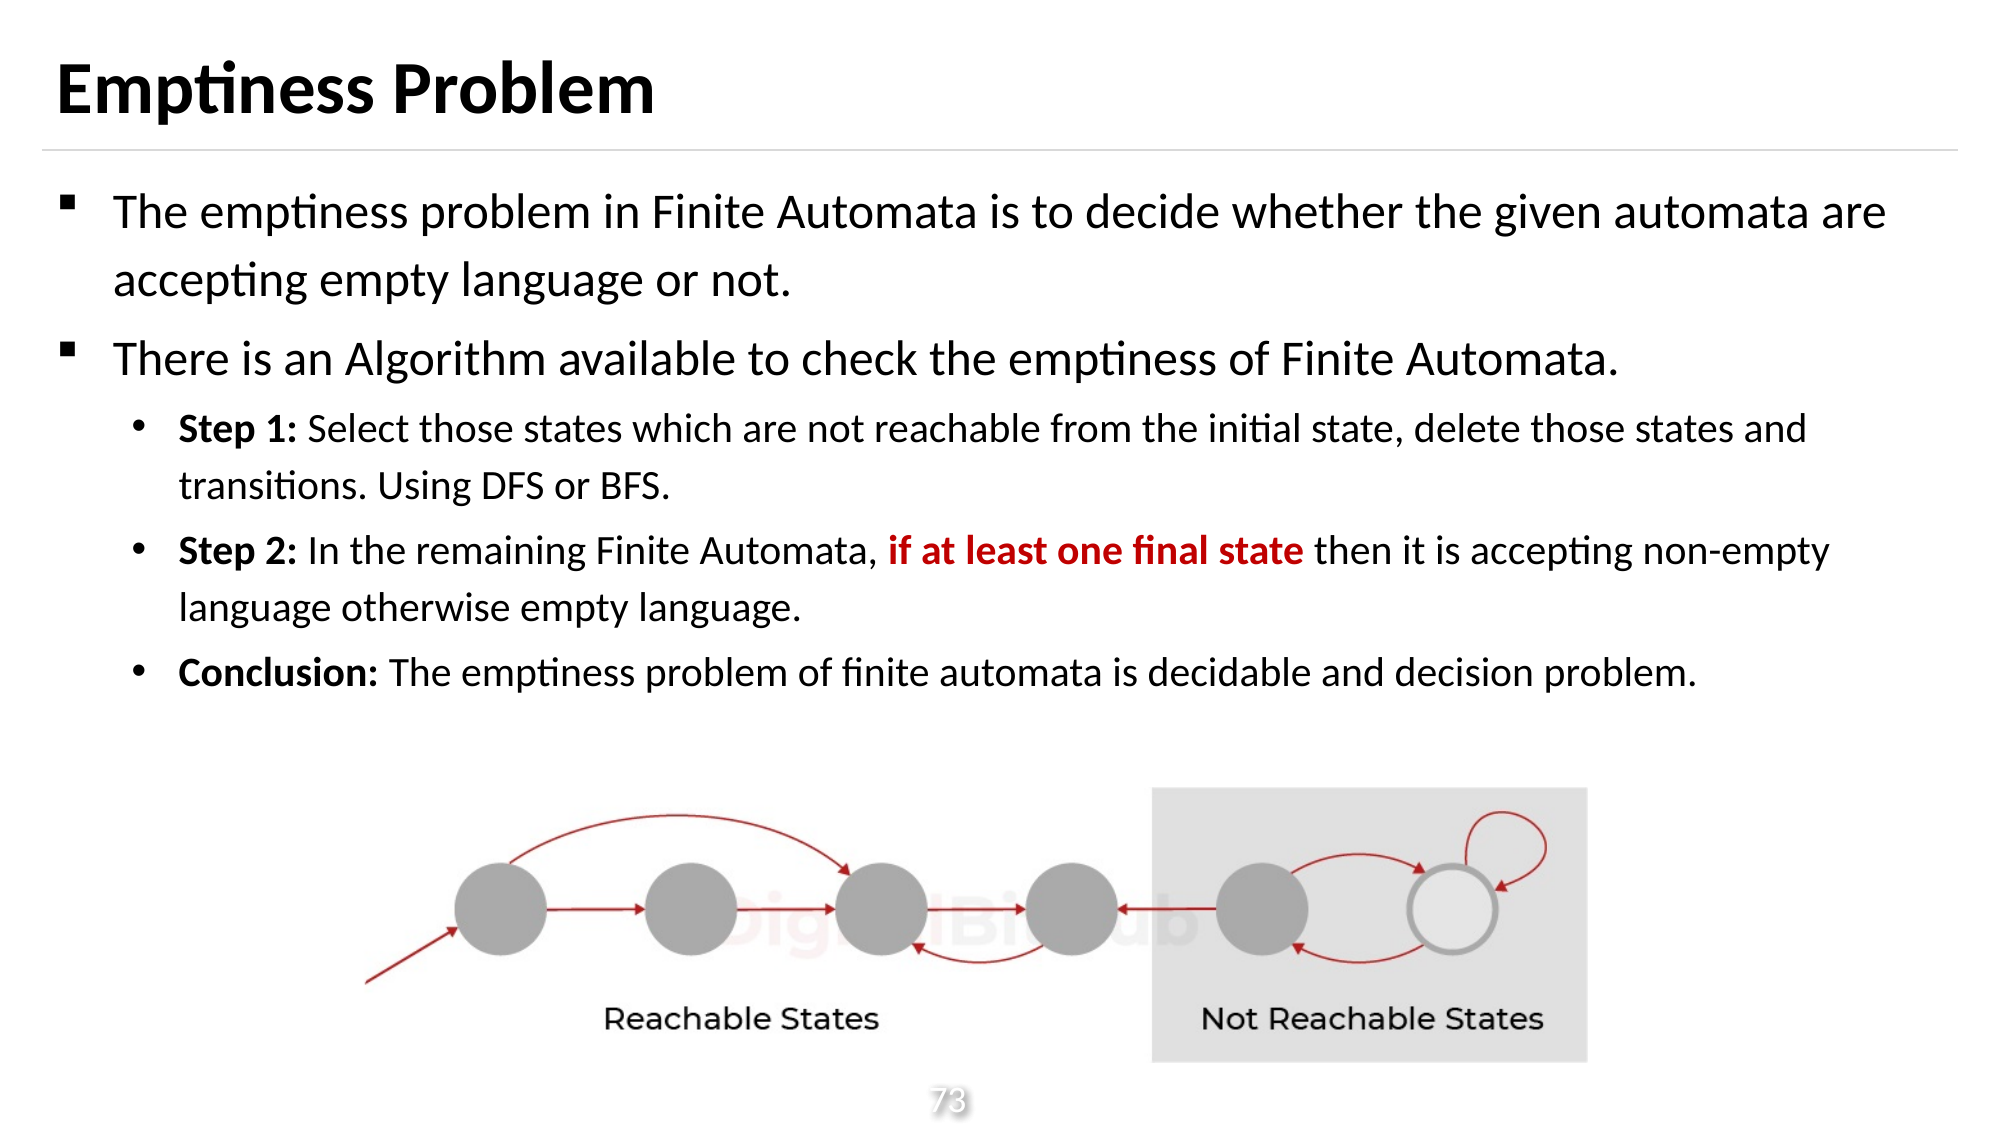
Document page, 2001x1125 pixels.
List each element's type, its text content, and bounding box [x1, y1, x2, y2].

title Emptiness Problem [41, 17, 1959, 150]
list The emptiness problem in Finite Automata is to decide whether the given automata are accepting empty language or not. There is an Algorithm available to check the emptiness of Finite Automata. Step 1: Select those states which are not reachable from the initial state, delete those states and transitions. Using DFS or BFS. Step 2: In the remaining Finite Automata, if at least one final state then it is accepting non-empty language otherwise empty language. Conclusion: The emptiness problem of finite automata is decidable and decision problem. [41, 162, 1959, 1038]
picture [324, 786, 1588, 1063]
